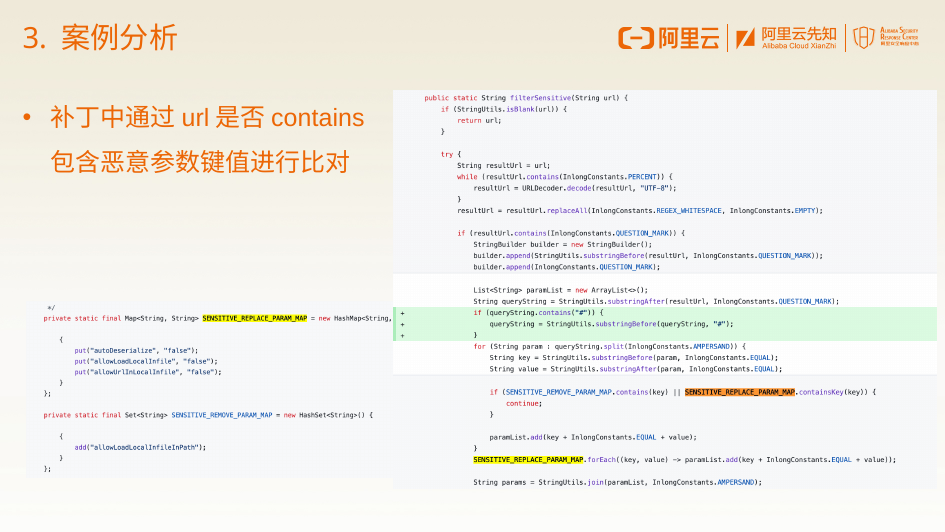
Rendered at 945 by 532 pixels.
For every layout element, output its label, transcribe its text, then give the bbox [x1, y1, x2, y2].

picture [0, 0, 945, 532]
text_box 补丁中通过url是否contains包含恶意参数键值进行比对 [7, 79, 394, 302]
text_box 3. 案例分析 [7, 11, 424, 65]
